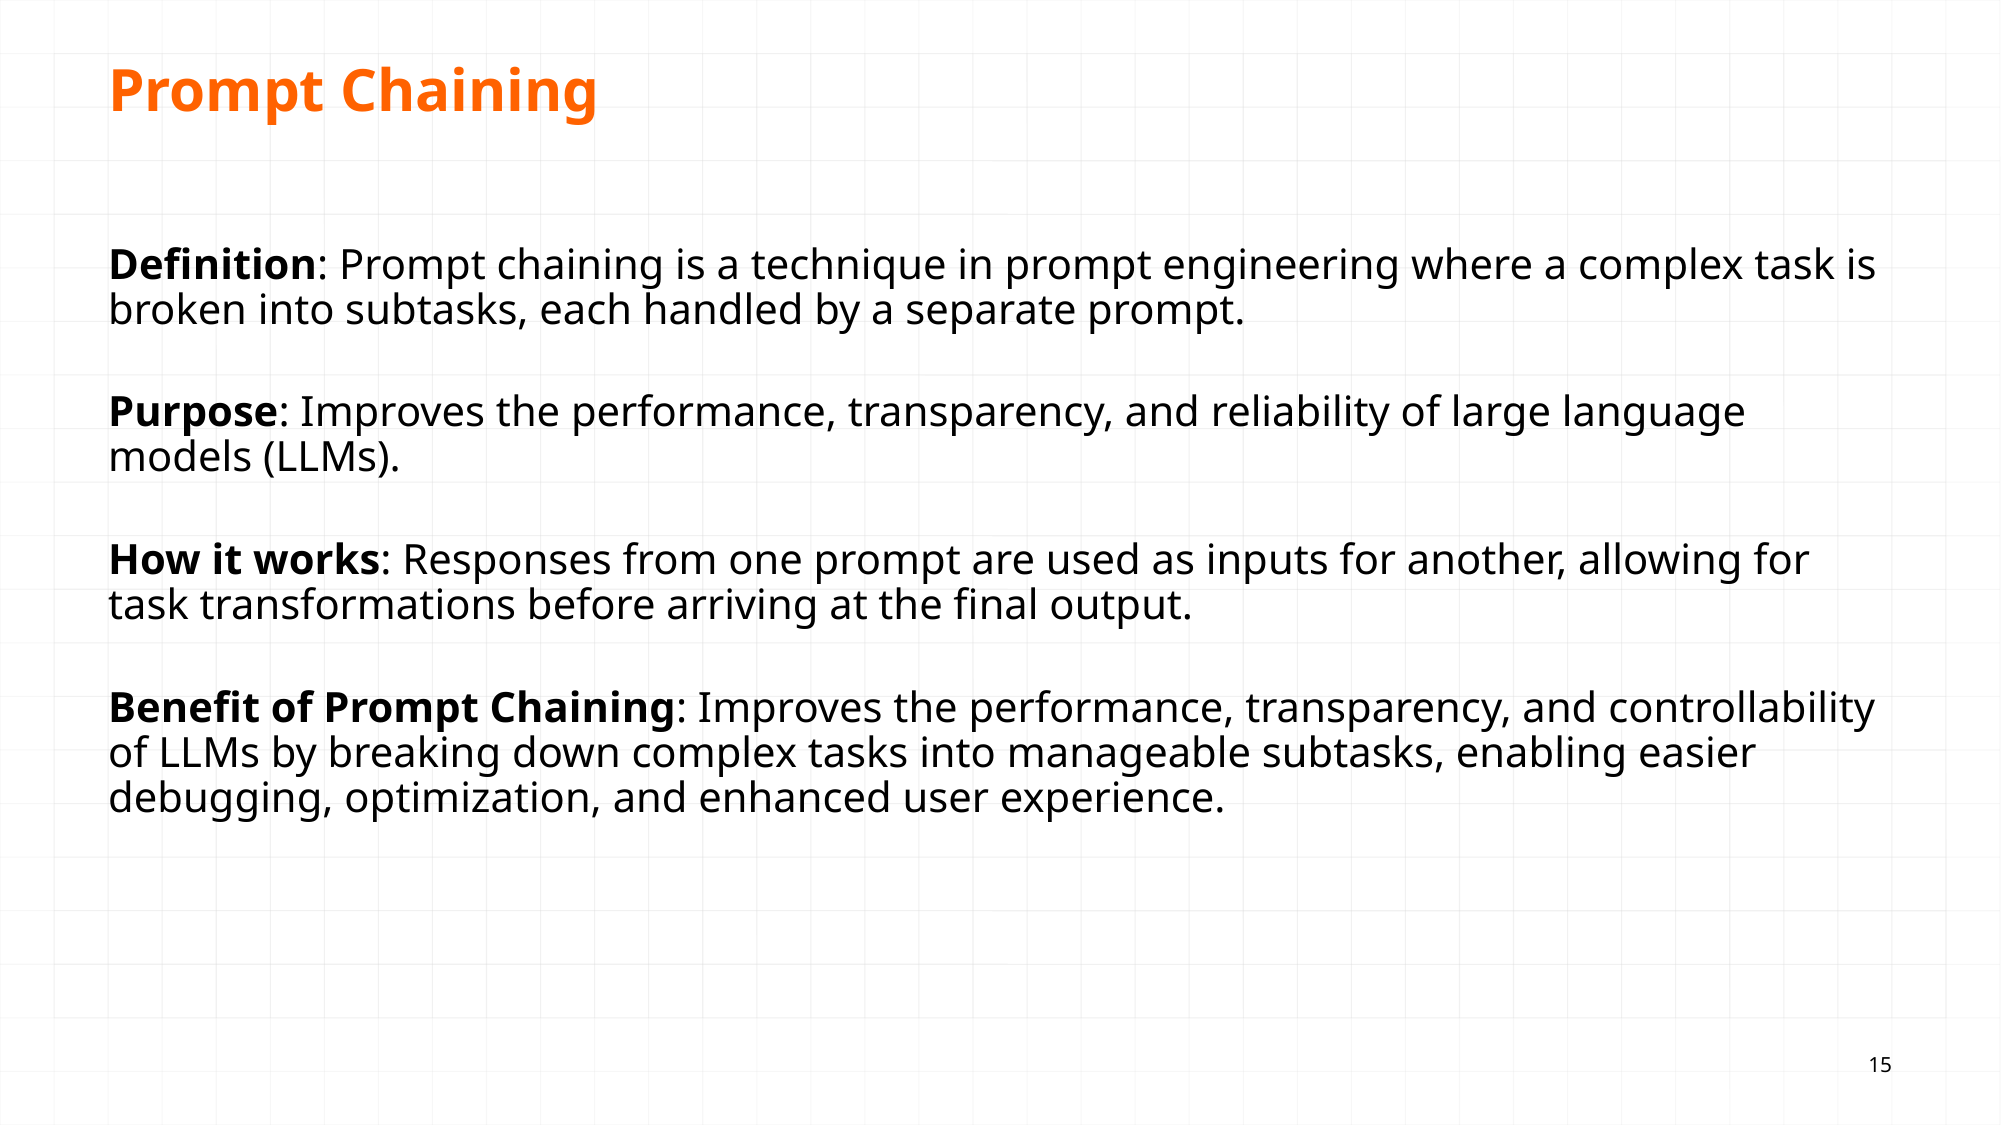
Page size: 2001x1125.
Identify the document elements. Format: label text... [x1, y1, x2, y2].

slide_number <number> [1810, 1050, 1892, 1082]
title Prompt Chaining [108, 53, 1893, 187]
list Definition: Prompt chaining is a technique in prompt engineering where a complex task is broken into subtasks, each handled by a separate prompt. Purpose: Improves the performance, transparency, and reliability of large language models (LLMs). How it works: Responses from one prompt are used as inputs for another, allowing for task transformations before arriving at the final output. Benefit of Prompt Chaining: Improves the performance, transparency, and controllability of LLMs by breaking down complex tasks into manageable subtasks, enabling easier debugging, optimization, and enhanced user experience. [108, 187, 1893, 1017]
